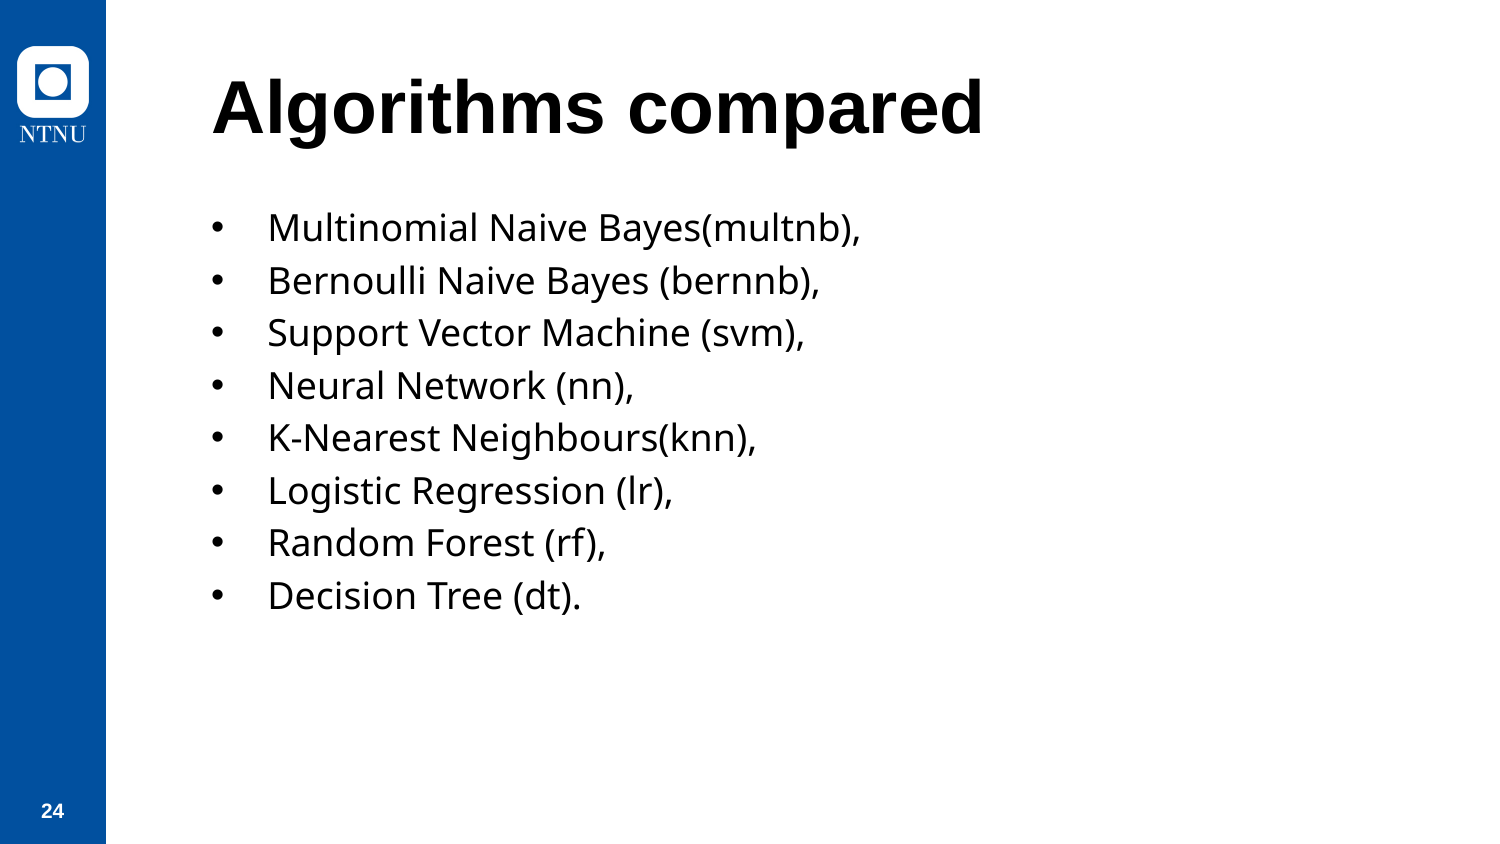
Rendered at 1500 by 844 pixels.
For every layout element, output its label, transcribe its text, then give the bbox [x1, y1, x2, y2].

list Multinomial Naive Bayes(multnb), Bernoulli Naive Bayes (bernnb), Support Vector Machine (svm), Neural Network (nn), K-Nearest Neighbours(knn), Logistic Regression (lr), Random Forest (rf), Decision Tree (dt). [195, 196, 1412, 754]
title Algorithms compared [195, 33, 1412, 175]
picture [0, 0, 106, 844]
